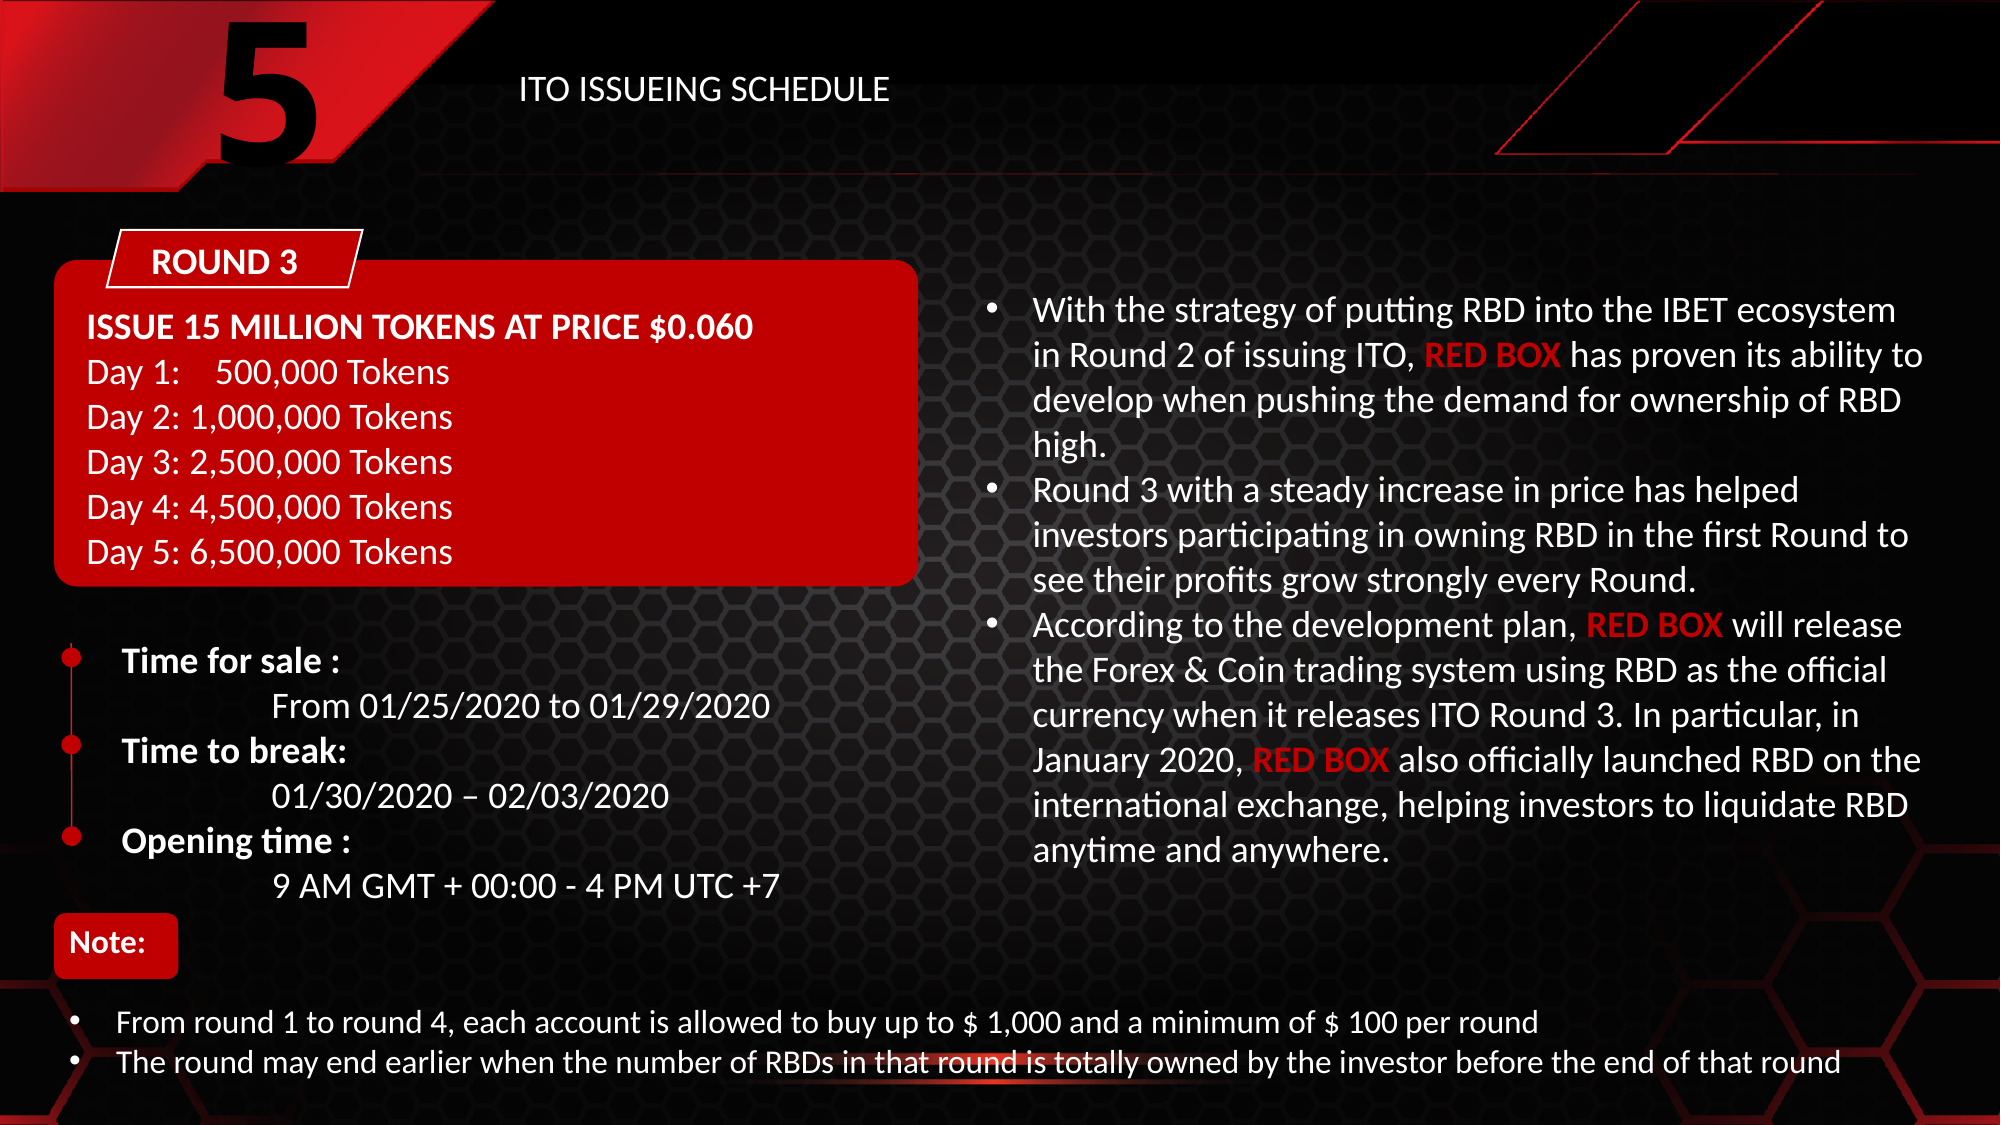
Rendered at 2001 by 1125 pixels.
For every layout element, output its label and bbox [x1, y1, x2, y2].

picture [0, 0, 2000, 1125]
text_box [53, 913, 1994, 1091]
text_box [53, 229, 1114, 917]
text_box [61, 642, 82, 847]
